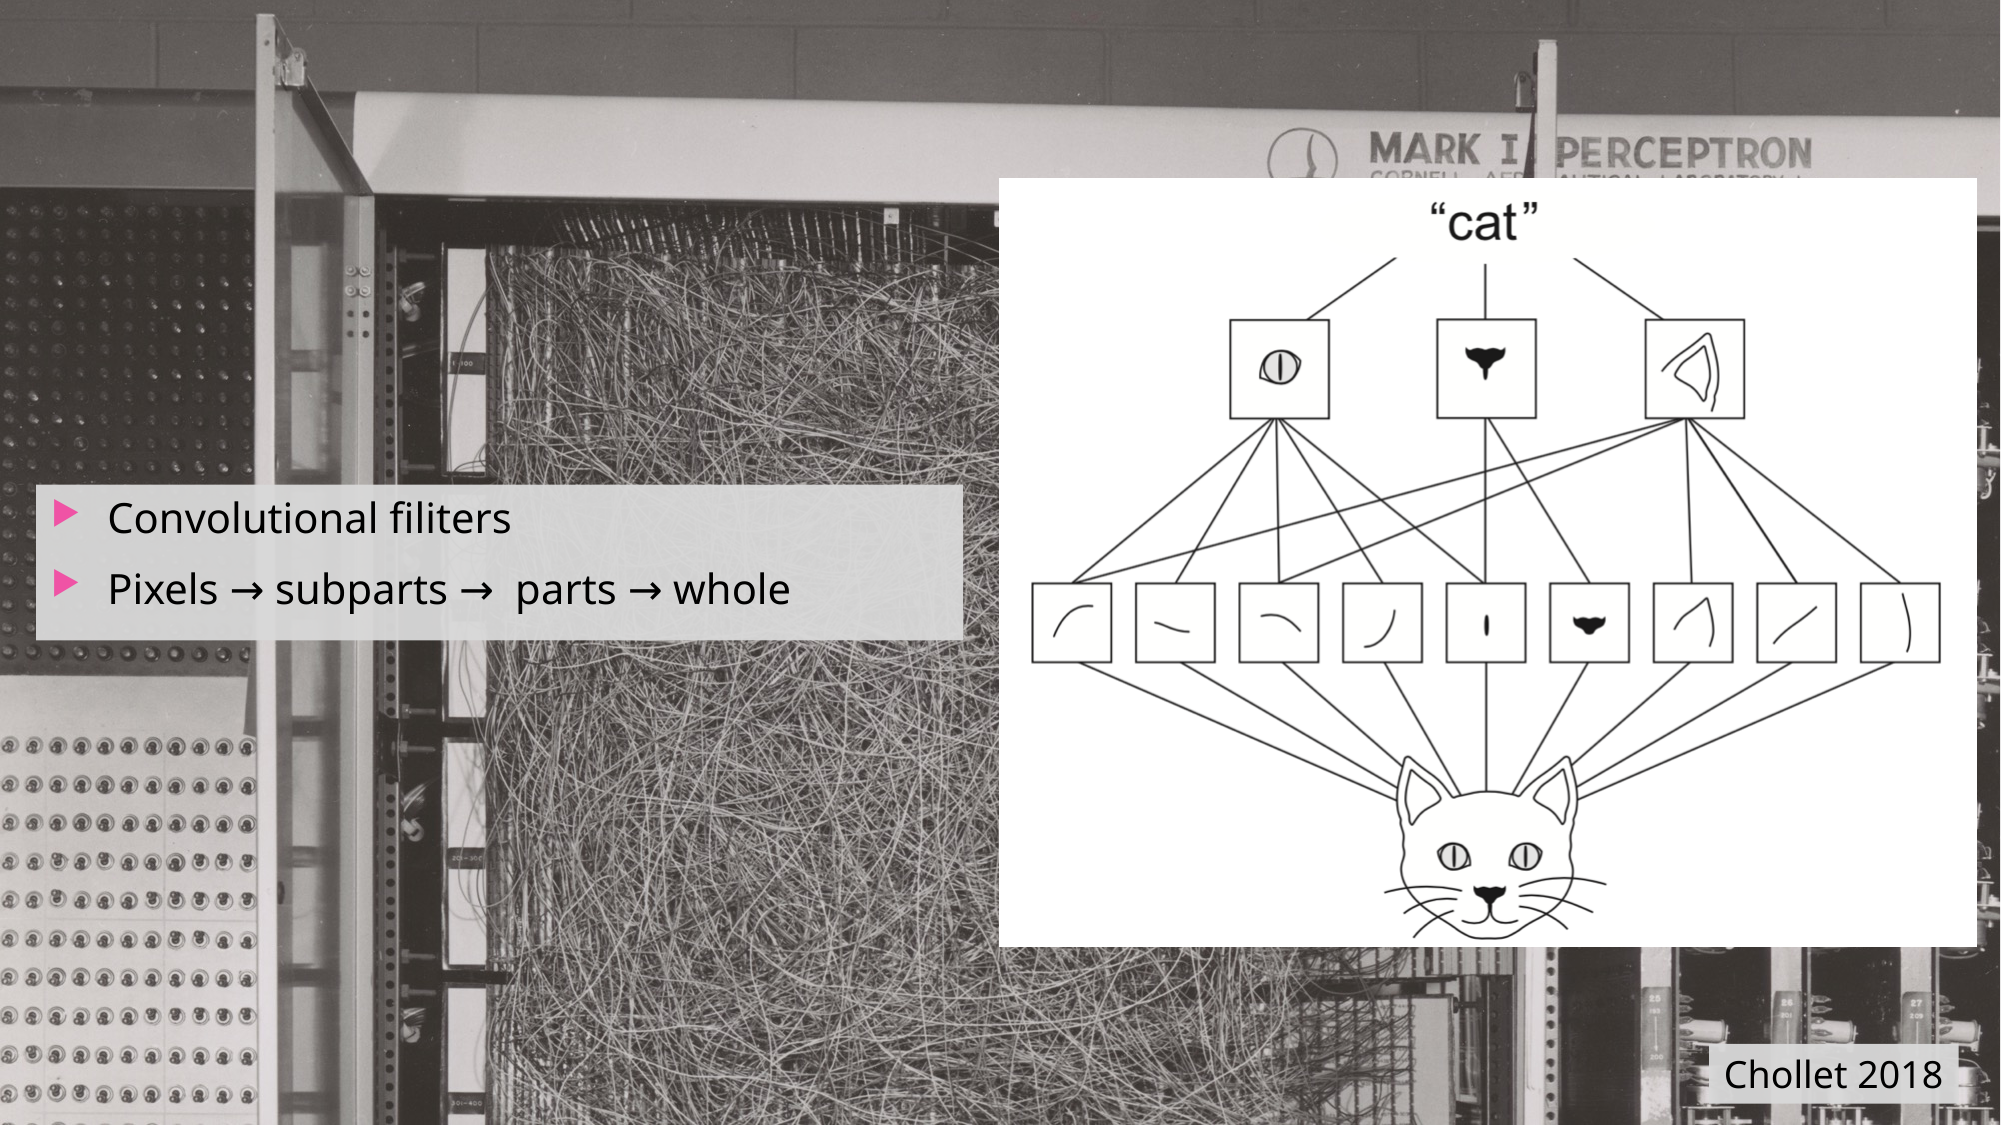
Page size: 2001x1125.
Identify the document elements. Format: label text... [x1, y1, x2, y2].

text_box Chollet 2018 [1709, 1043, 1959, 1104]
picture [0, 0, 2001, 1125]
list Convolutional filiters Pixels → subparts → parts → whole [36, 484, 964, 641]
